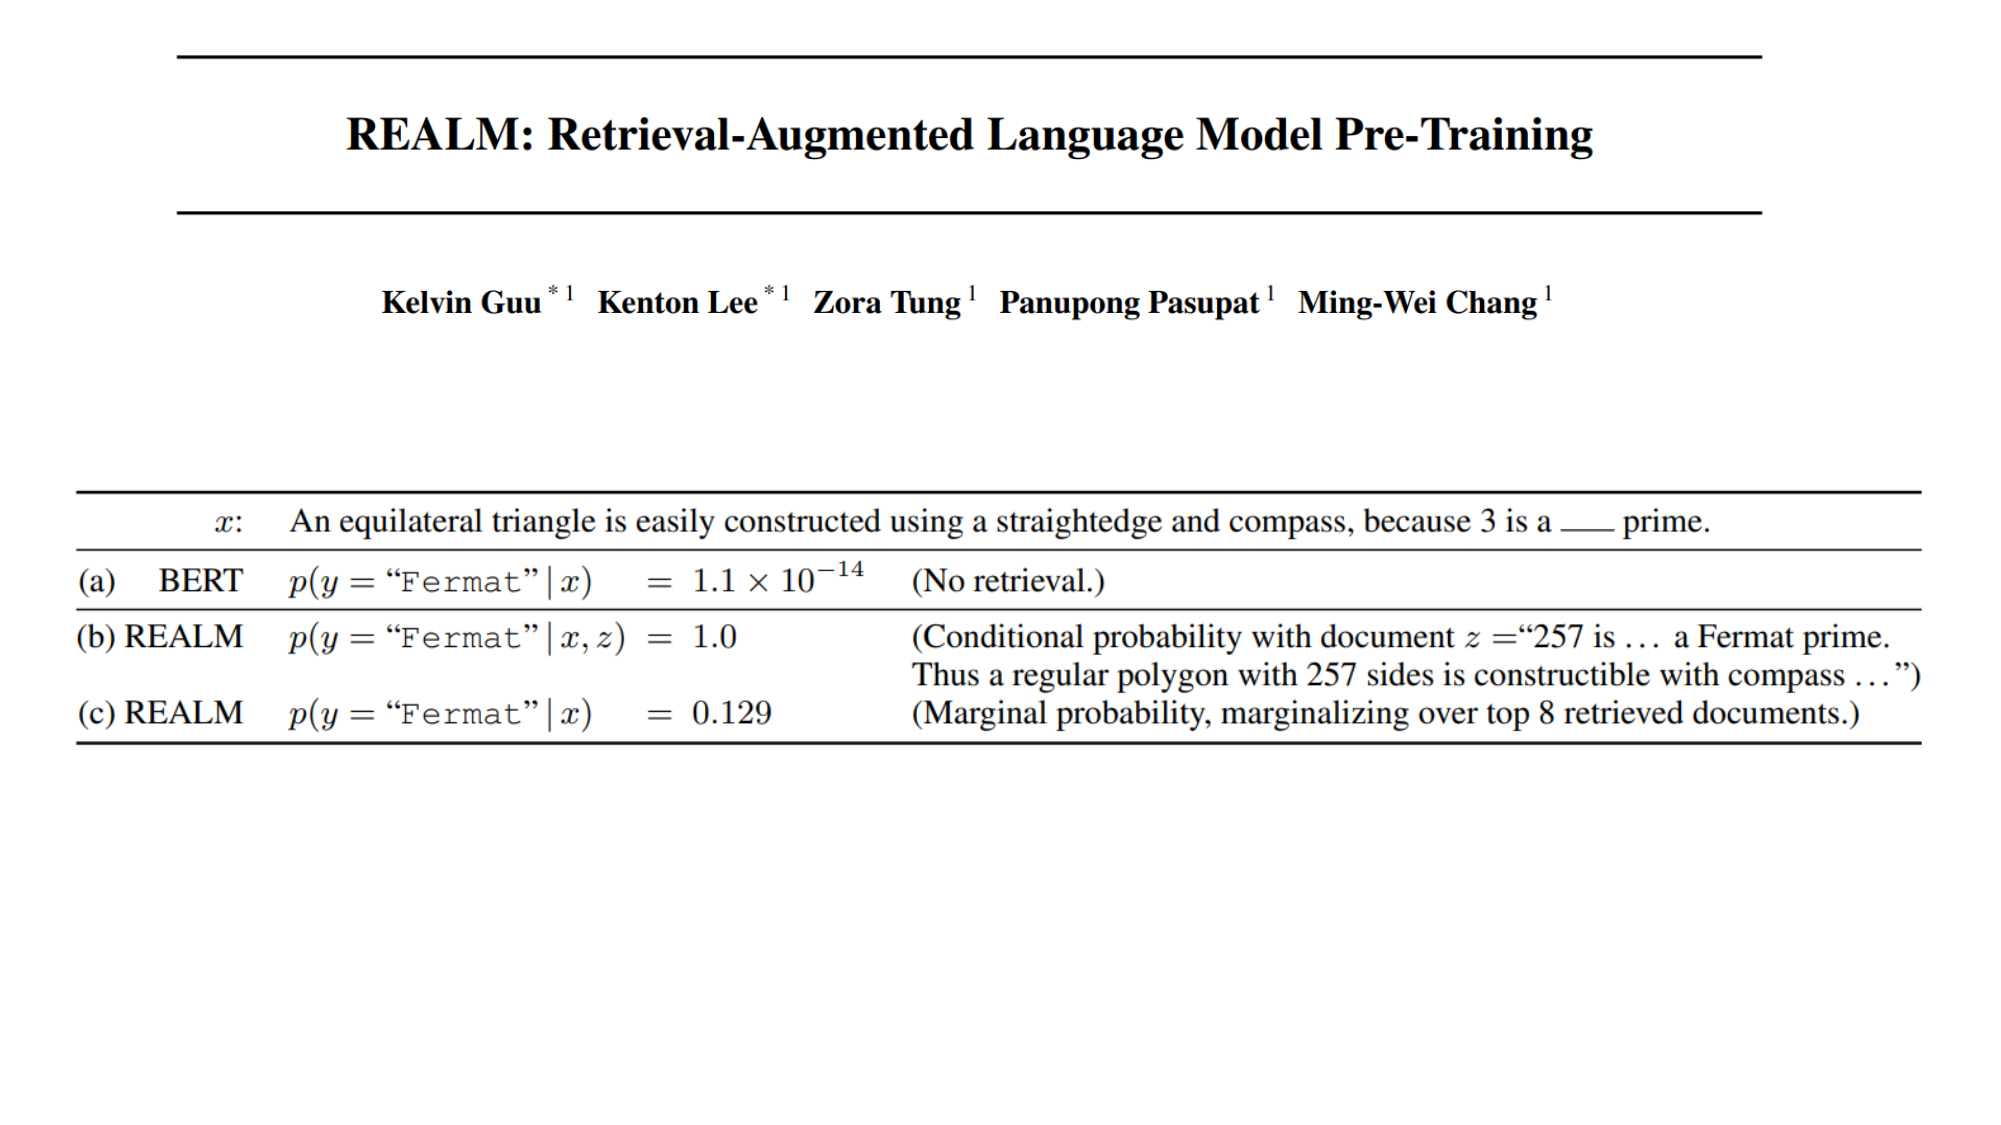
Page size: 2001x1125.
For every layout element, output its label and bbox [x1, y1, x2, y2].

list [136, 17, 1863, 358]
picture [58, 466, 1942, 768]
